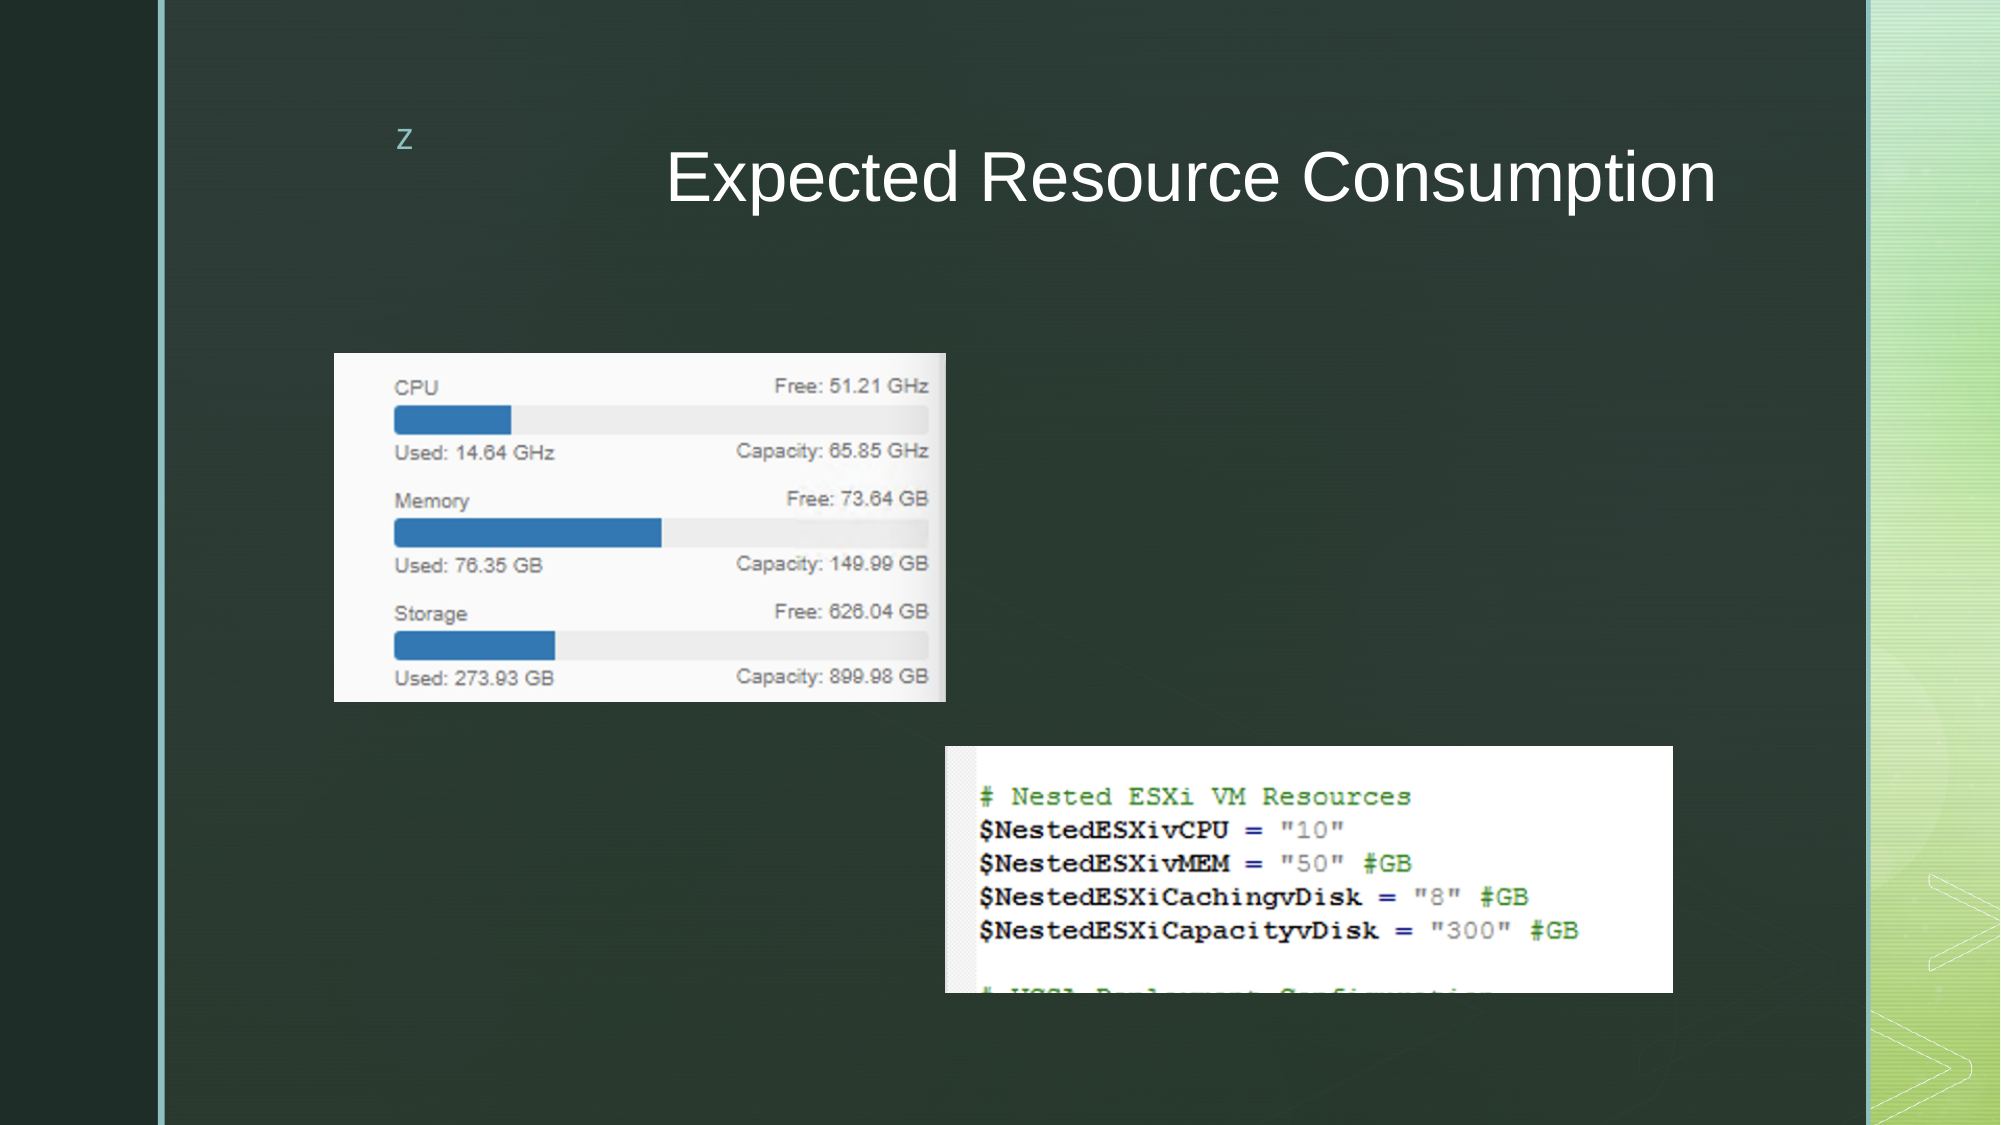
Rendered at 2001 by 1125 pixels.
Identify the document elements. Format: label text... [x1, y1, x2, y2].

title Expected Resource Consumption [428, 132, 1734, 310]
picture [1871, 0, 2001, 1125]
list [944, 746, 1673, 993]
picture [334, 353, 946, 703]
